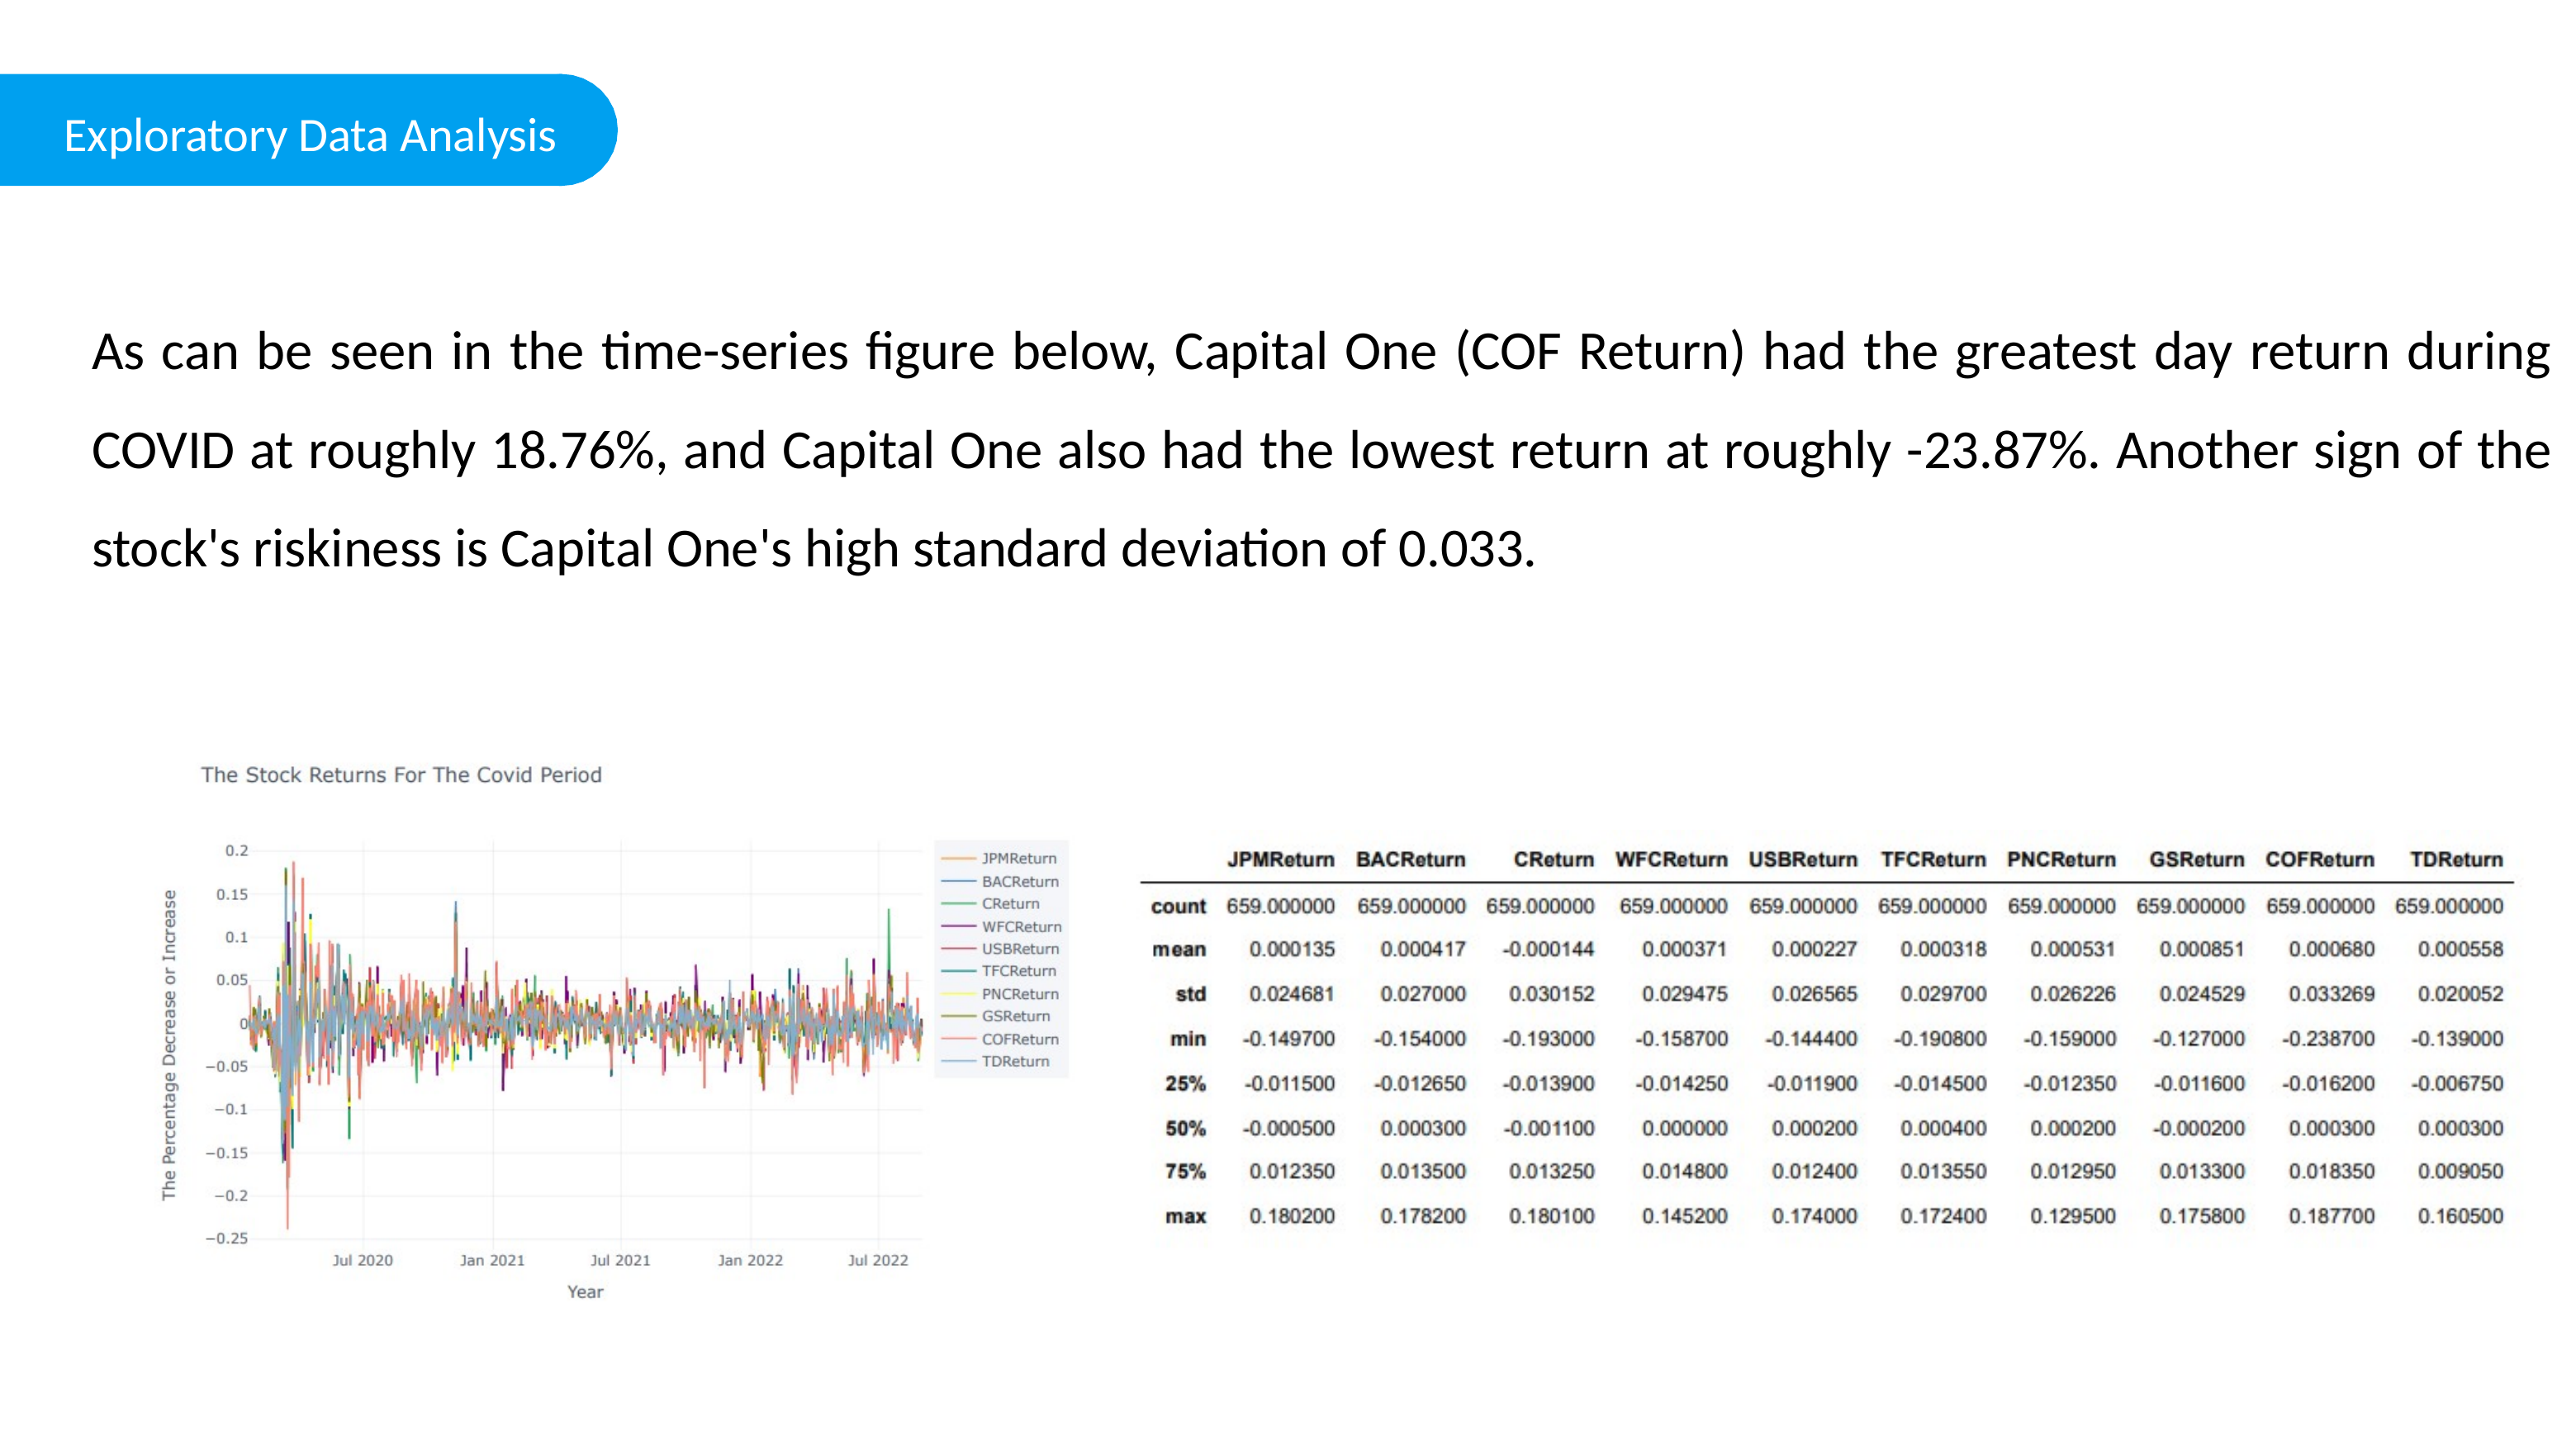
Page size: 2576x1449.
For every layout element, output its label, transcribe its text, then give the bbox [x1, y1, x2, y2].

picture [1122, 830, 2546, 1252]
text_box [0, 73, 619, 187]
picture [154, 742, 1082, 1305]
text_box As can be seen in the time-series figure below, Capital One (COF Return) had the greatest day return during COVID at roughly 18.76%, and Capital One also had the lowest return at roughly -23.87%. Another sign of the stock's riskiness is Capital One's high standard deviation of 0.033. [90, 280, 2554, 579]
